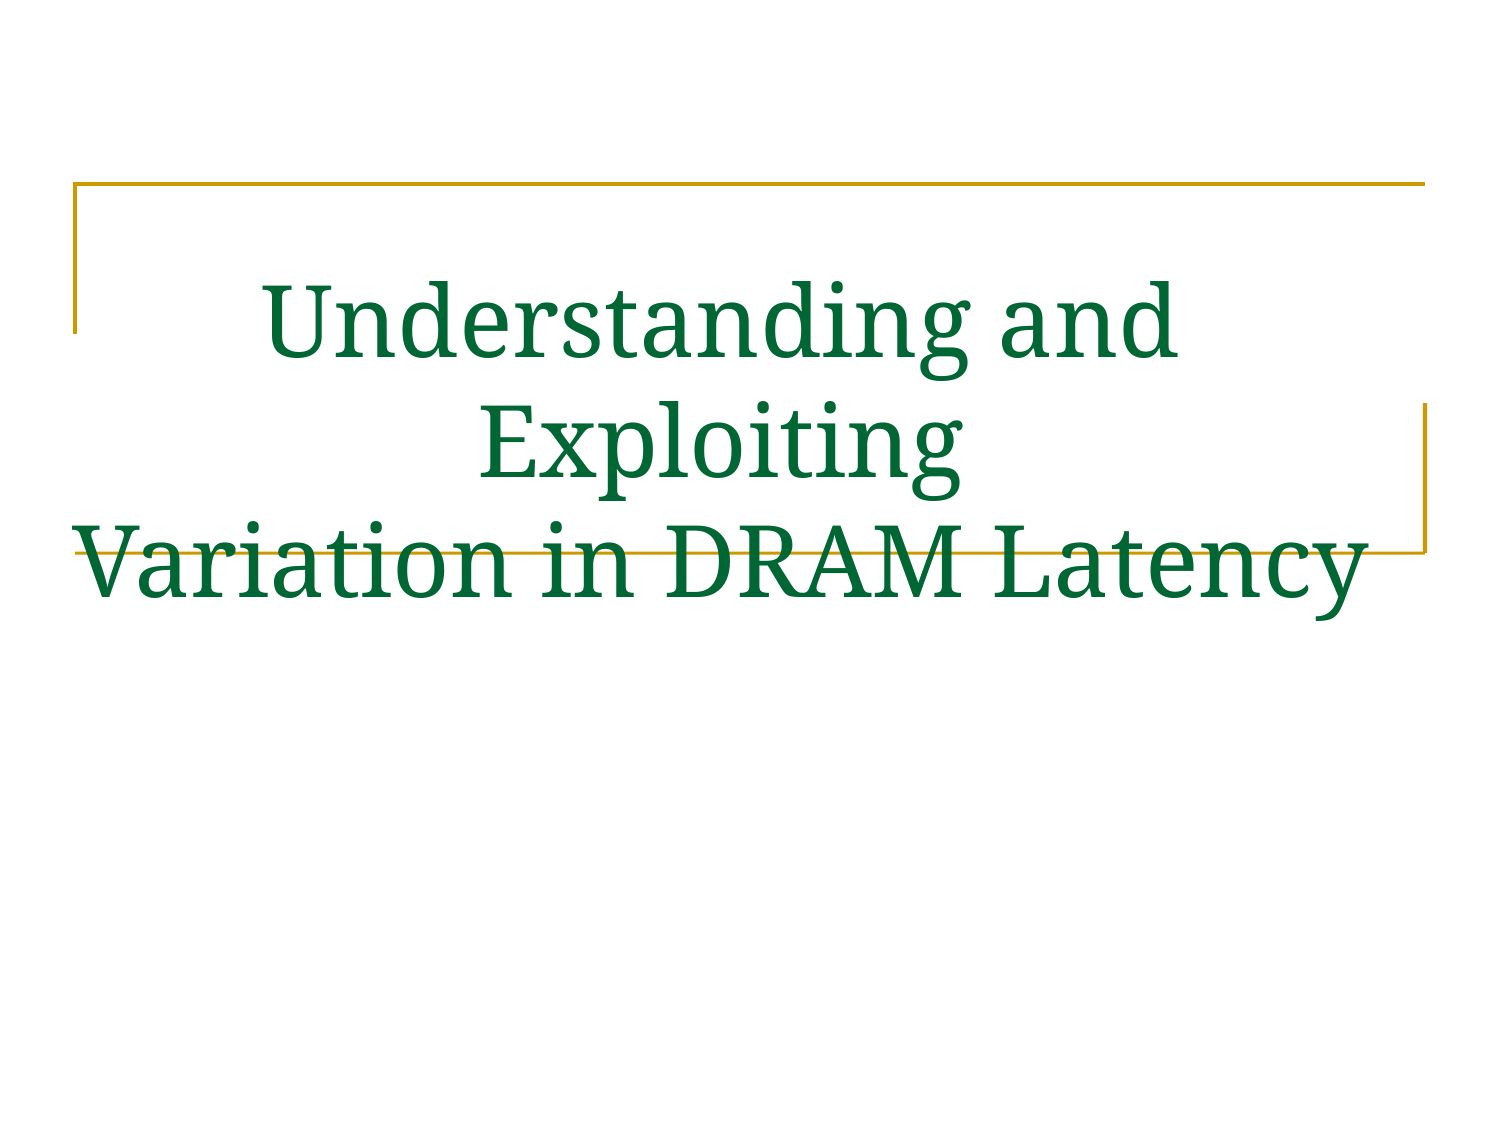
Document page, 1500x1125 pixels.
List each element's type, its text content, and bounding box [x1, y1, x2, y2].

subtitle [112, 587, 1401, 1064]
title Understanding and Exploiting Variation in DRAM Latency [0, 249, 1443, 386]
